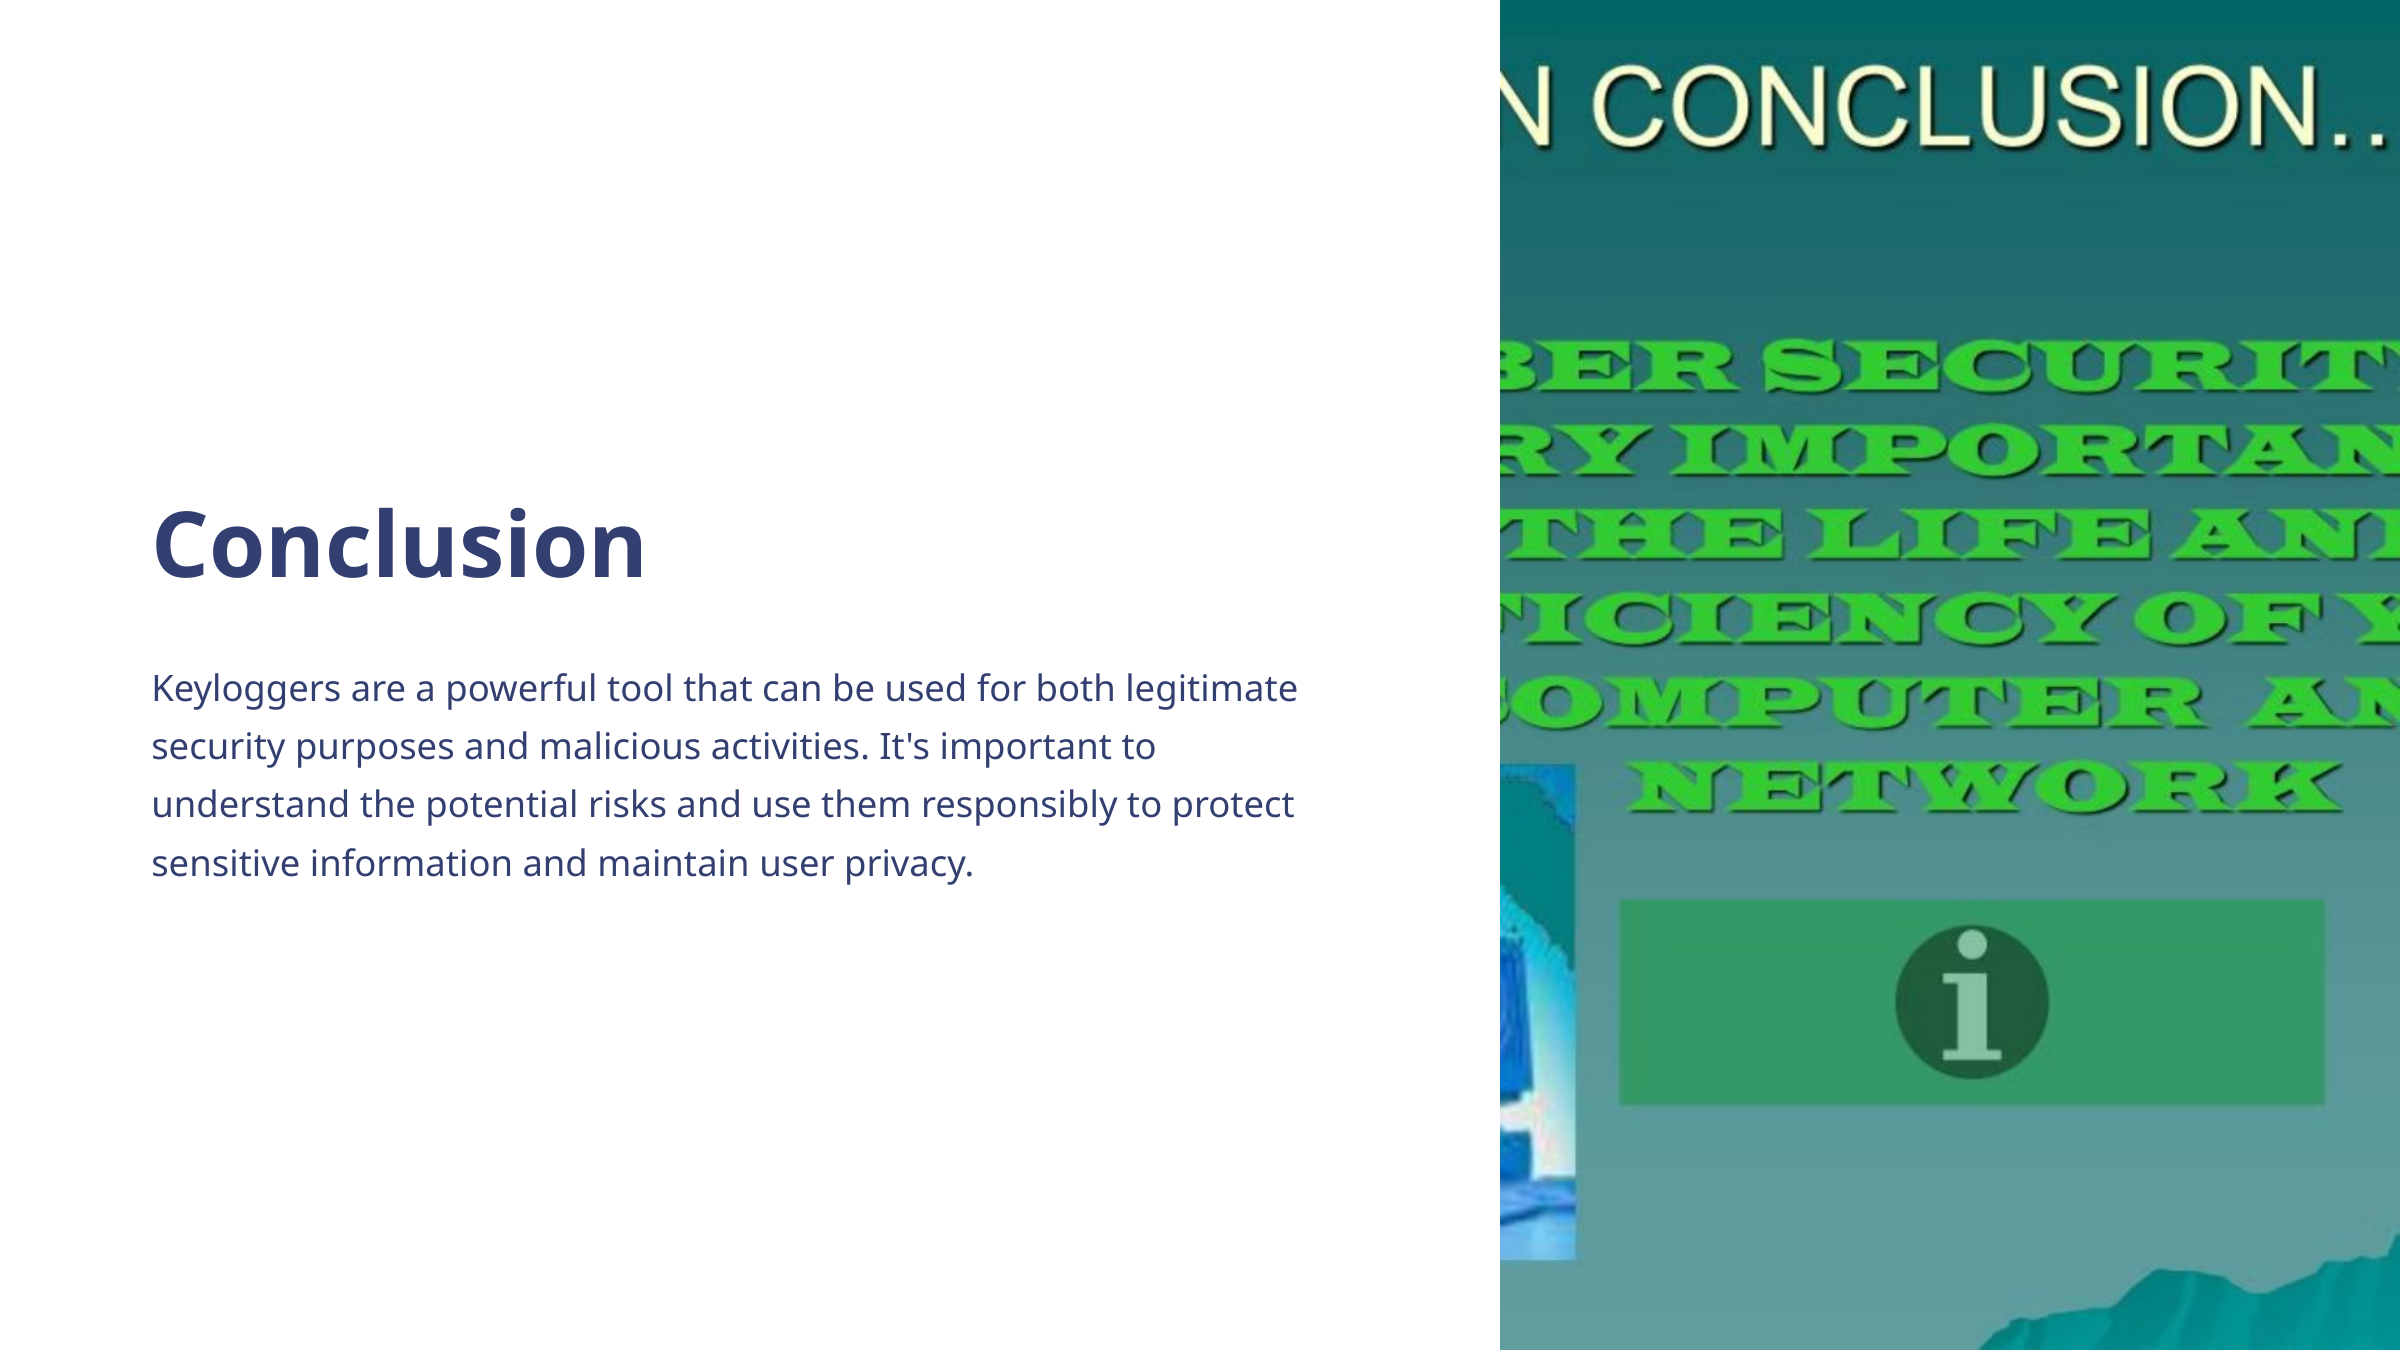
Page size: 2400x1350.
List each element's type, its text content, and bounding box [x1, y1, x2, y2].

text_box Keyloggers are a powerful tool that can be used for both legitimate security purposes and malicious activities. It's important to understand the potential risks and use them responsibly to protect sensitive information and maintain user privacy. [136, 642, 1364, 876]
text_box [0, 0, 1499, 1350]
picture [1499, 0, 2400, 1350]
text_box Conclusion [136, 474, 1048, 588]
